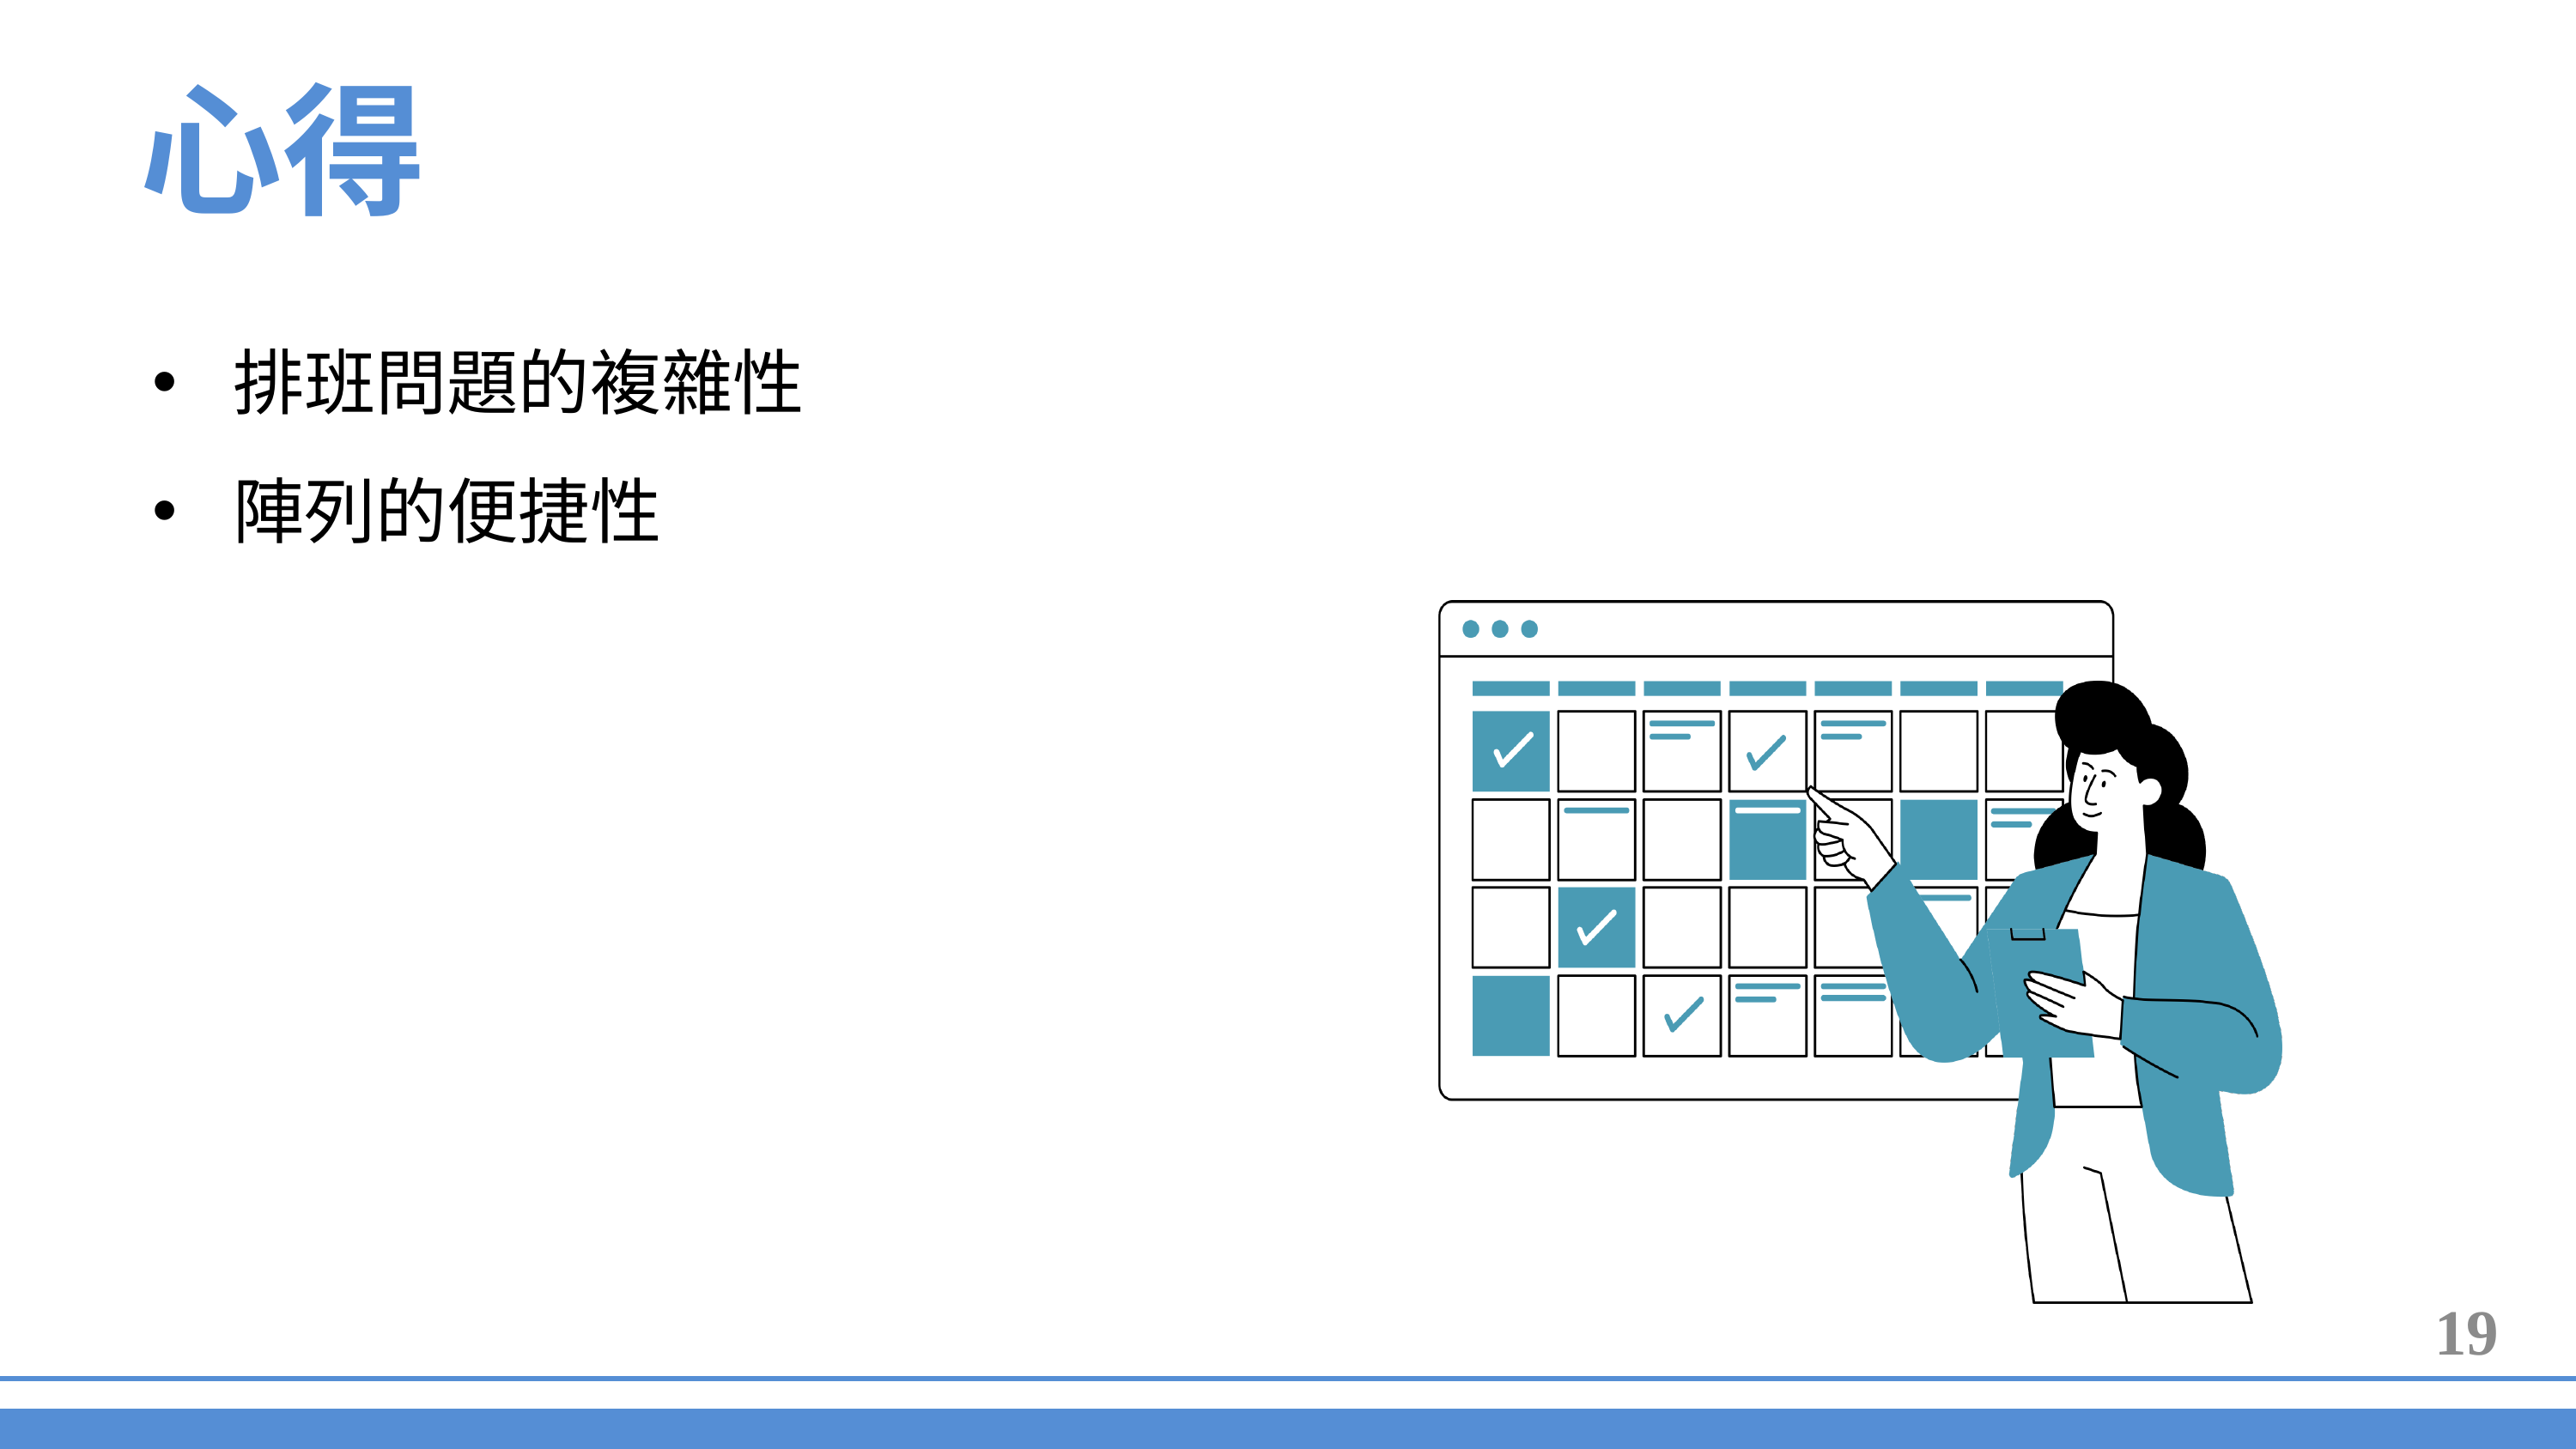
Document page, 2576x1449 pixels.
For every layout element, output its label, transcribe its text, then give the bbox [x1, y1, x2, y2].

slide_number 19 [2210, 1303, 2512, 1355]
text_box 心得 [139, 60, 1030, 233]
text_box [0, 1409, 2576, 1449]
text_box [1437, 600, 2293, 1304]
text_box 排班問題的複雜性 陣列的便捷性 [139, 288, 2415, 559]
